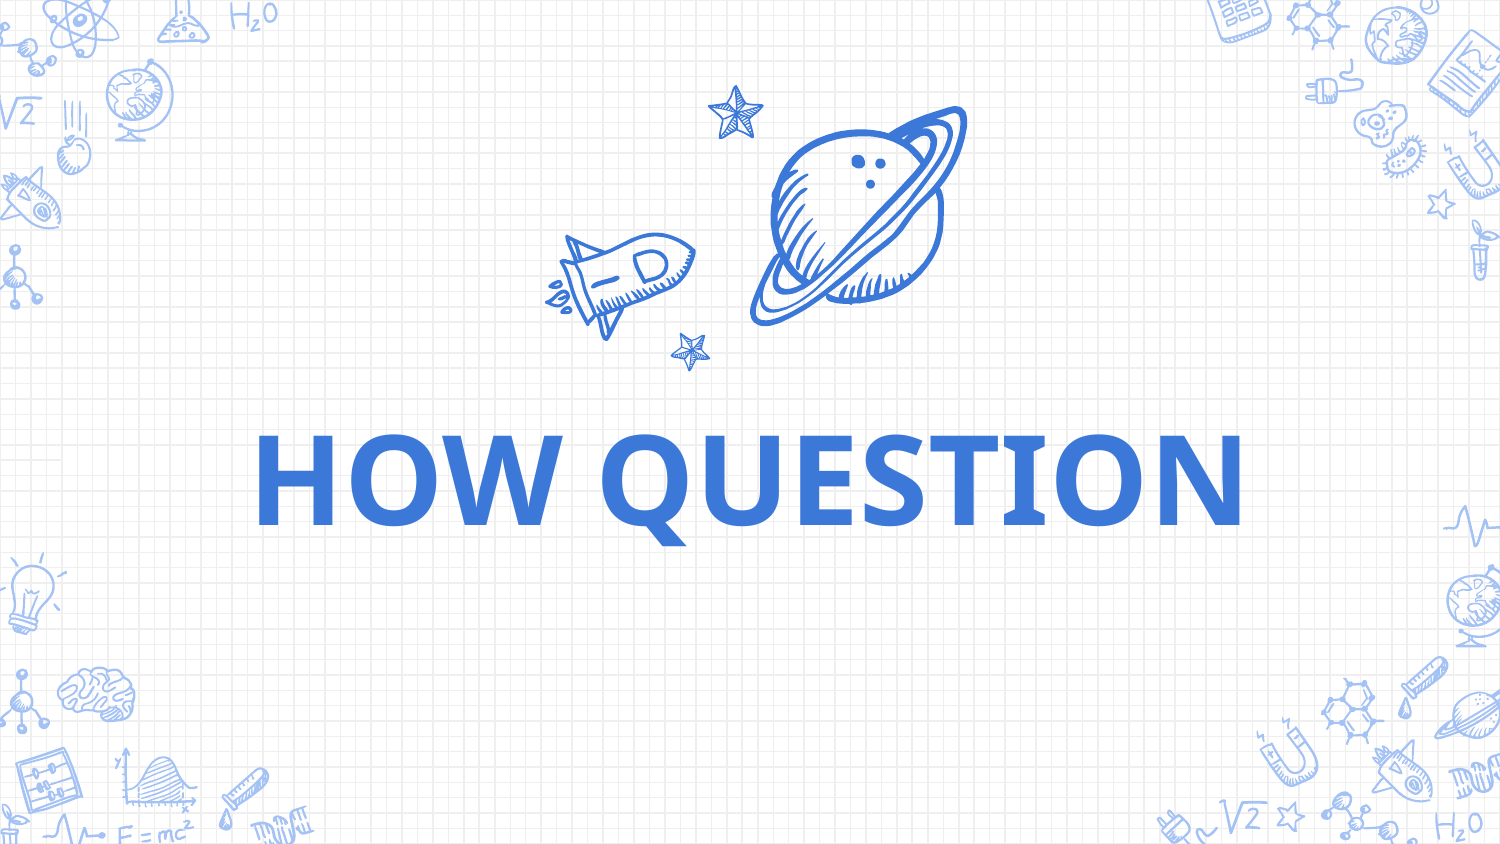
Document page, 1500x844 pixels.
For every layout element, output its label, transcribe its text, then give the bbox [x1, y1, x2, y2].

text_box [750, 106, 968, 327]
text_box [545, 232, 696, 341]
text_box [670, 332, 711, 372]
title HOW QUESTION [112, 375, 1388, 566]
text_box [708, 85, 764, 140]
